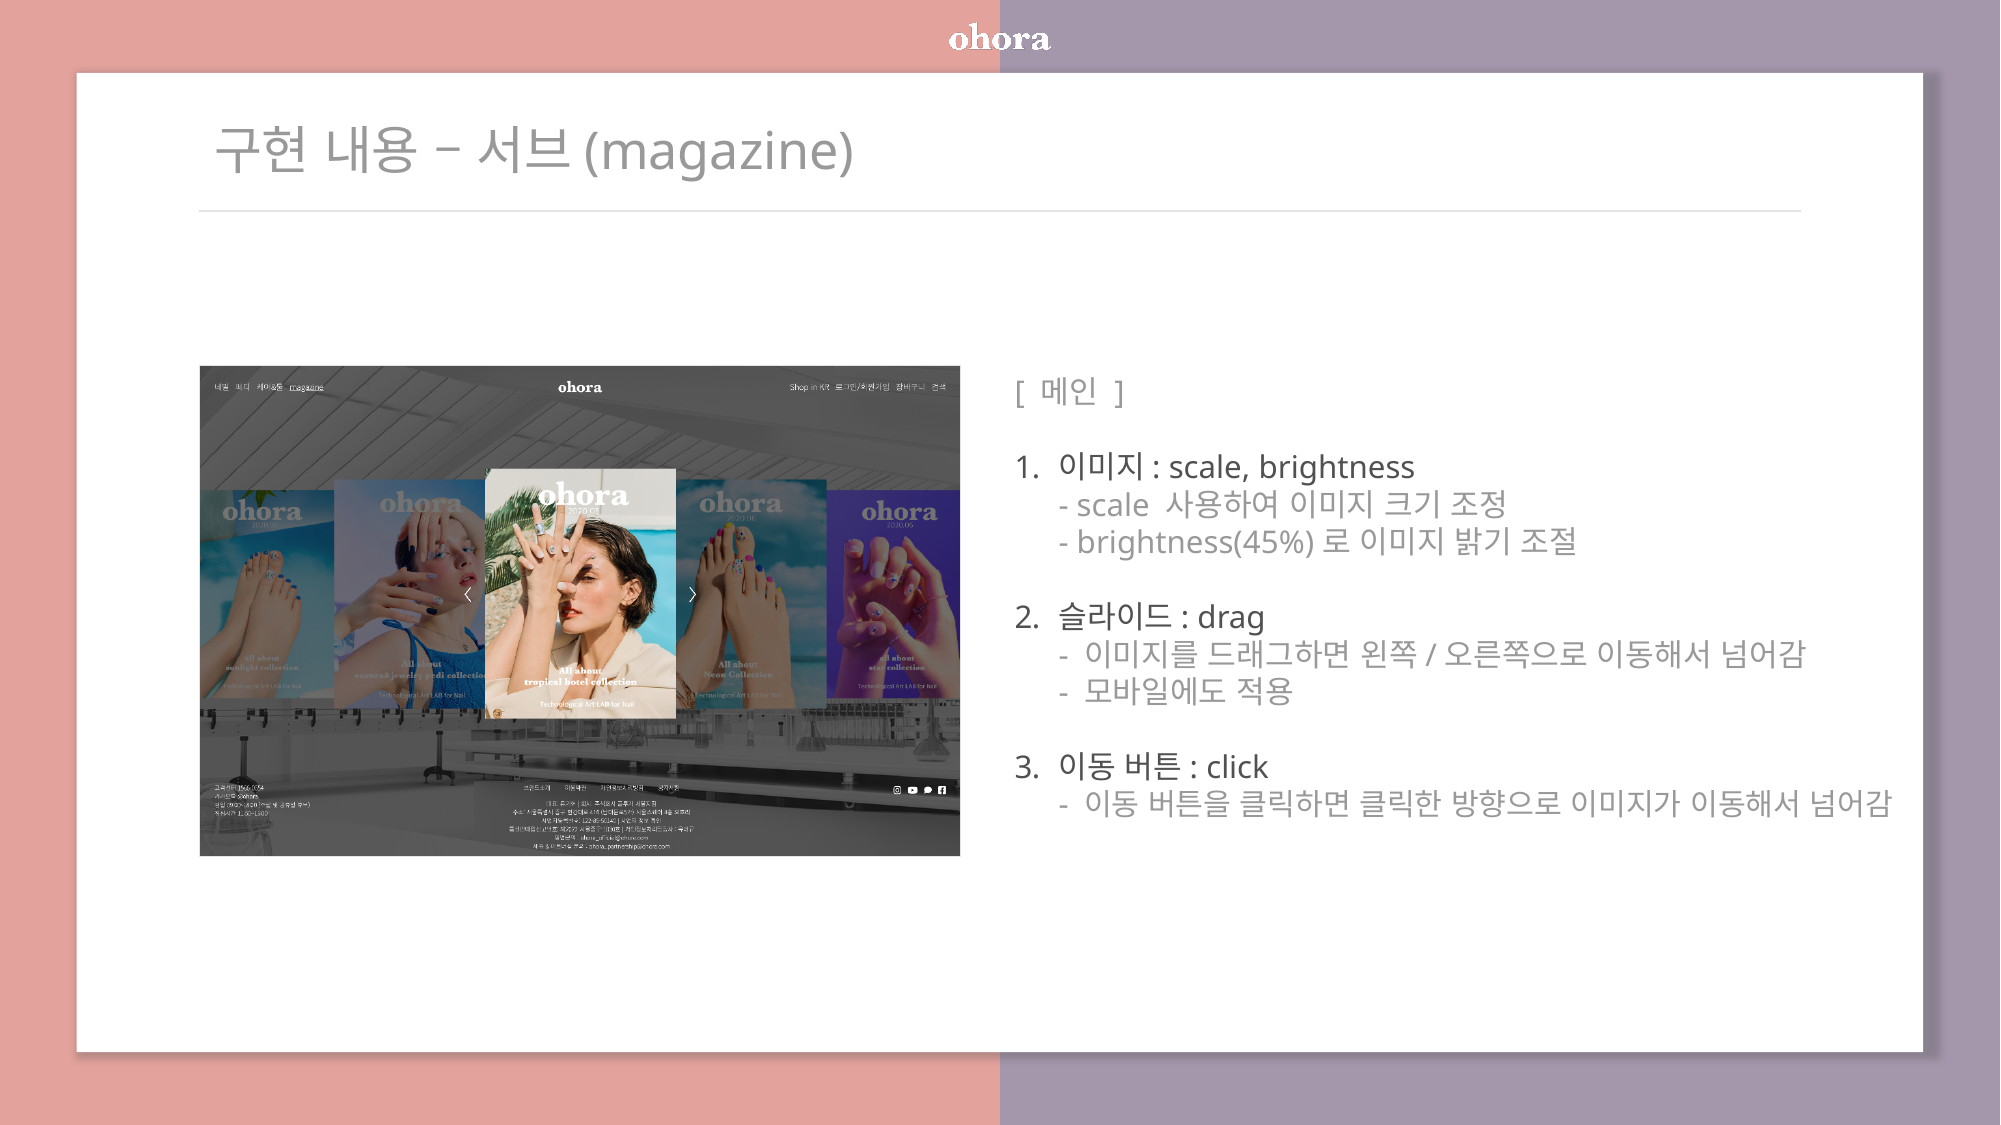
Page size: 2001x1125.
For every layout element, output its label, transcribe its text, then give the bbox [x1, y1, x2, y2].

picture [949, 22, 1051, 50]
picture [199, 365, 961, 857]
text_box 구현 내용 – 서브(magazine) [199, 109, 1801, 188]
text_box [ 메인 ] 이미지: scale, brightness - scale 사용하여 이미지 크기 조정 - brightness(45%)로 이미지 밝기 조절 슬라이드: drag - 이미지를 드래그하면 왼쪽/오른쪽으로 이동해서 넘어감 - 모바일에도 적용 이동 버튼: click - 이동 버튼을 클릭하면 클릭한 방향으로 이미지가 이동해서 넘어감 [999, 365, 1923, 830]
